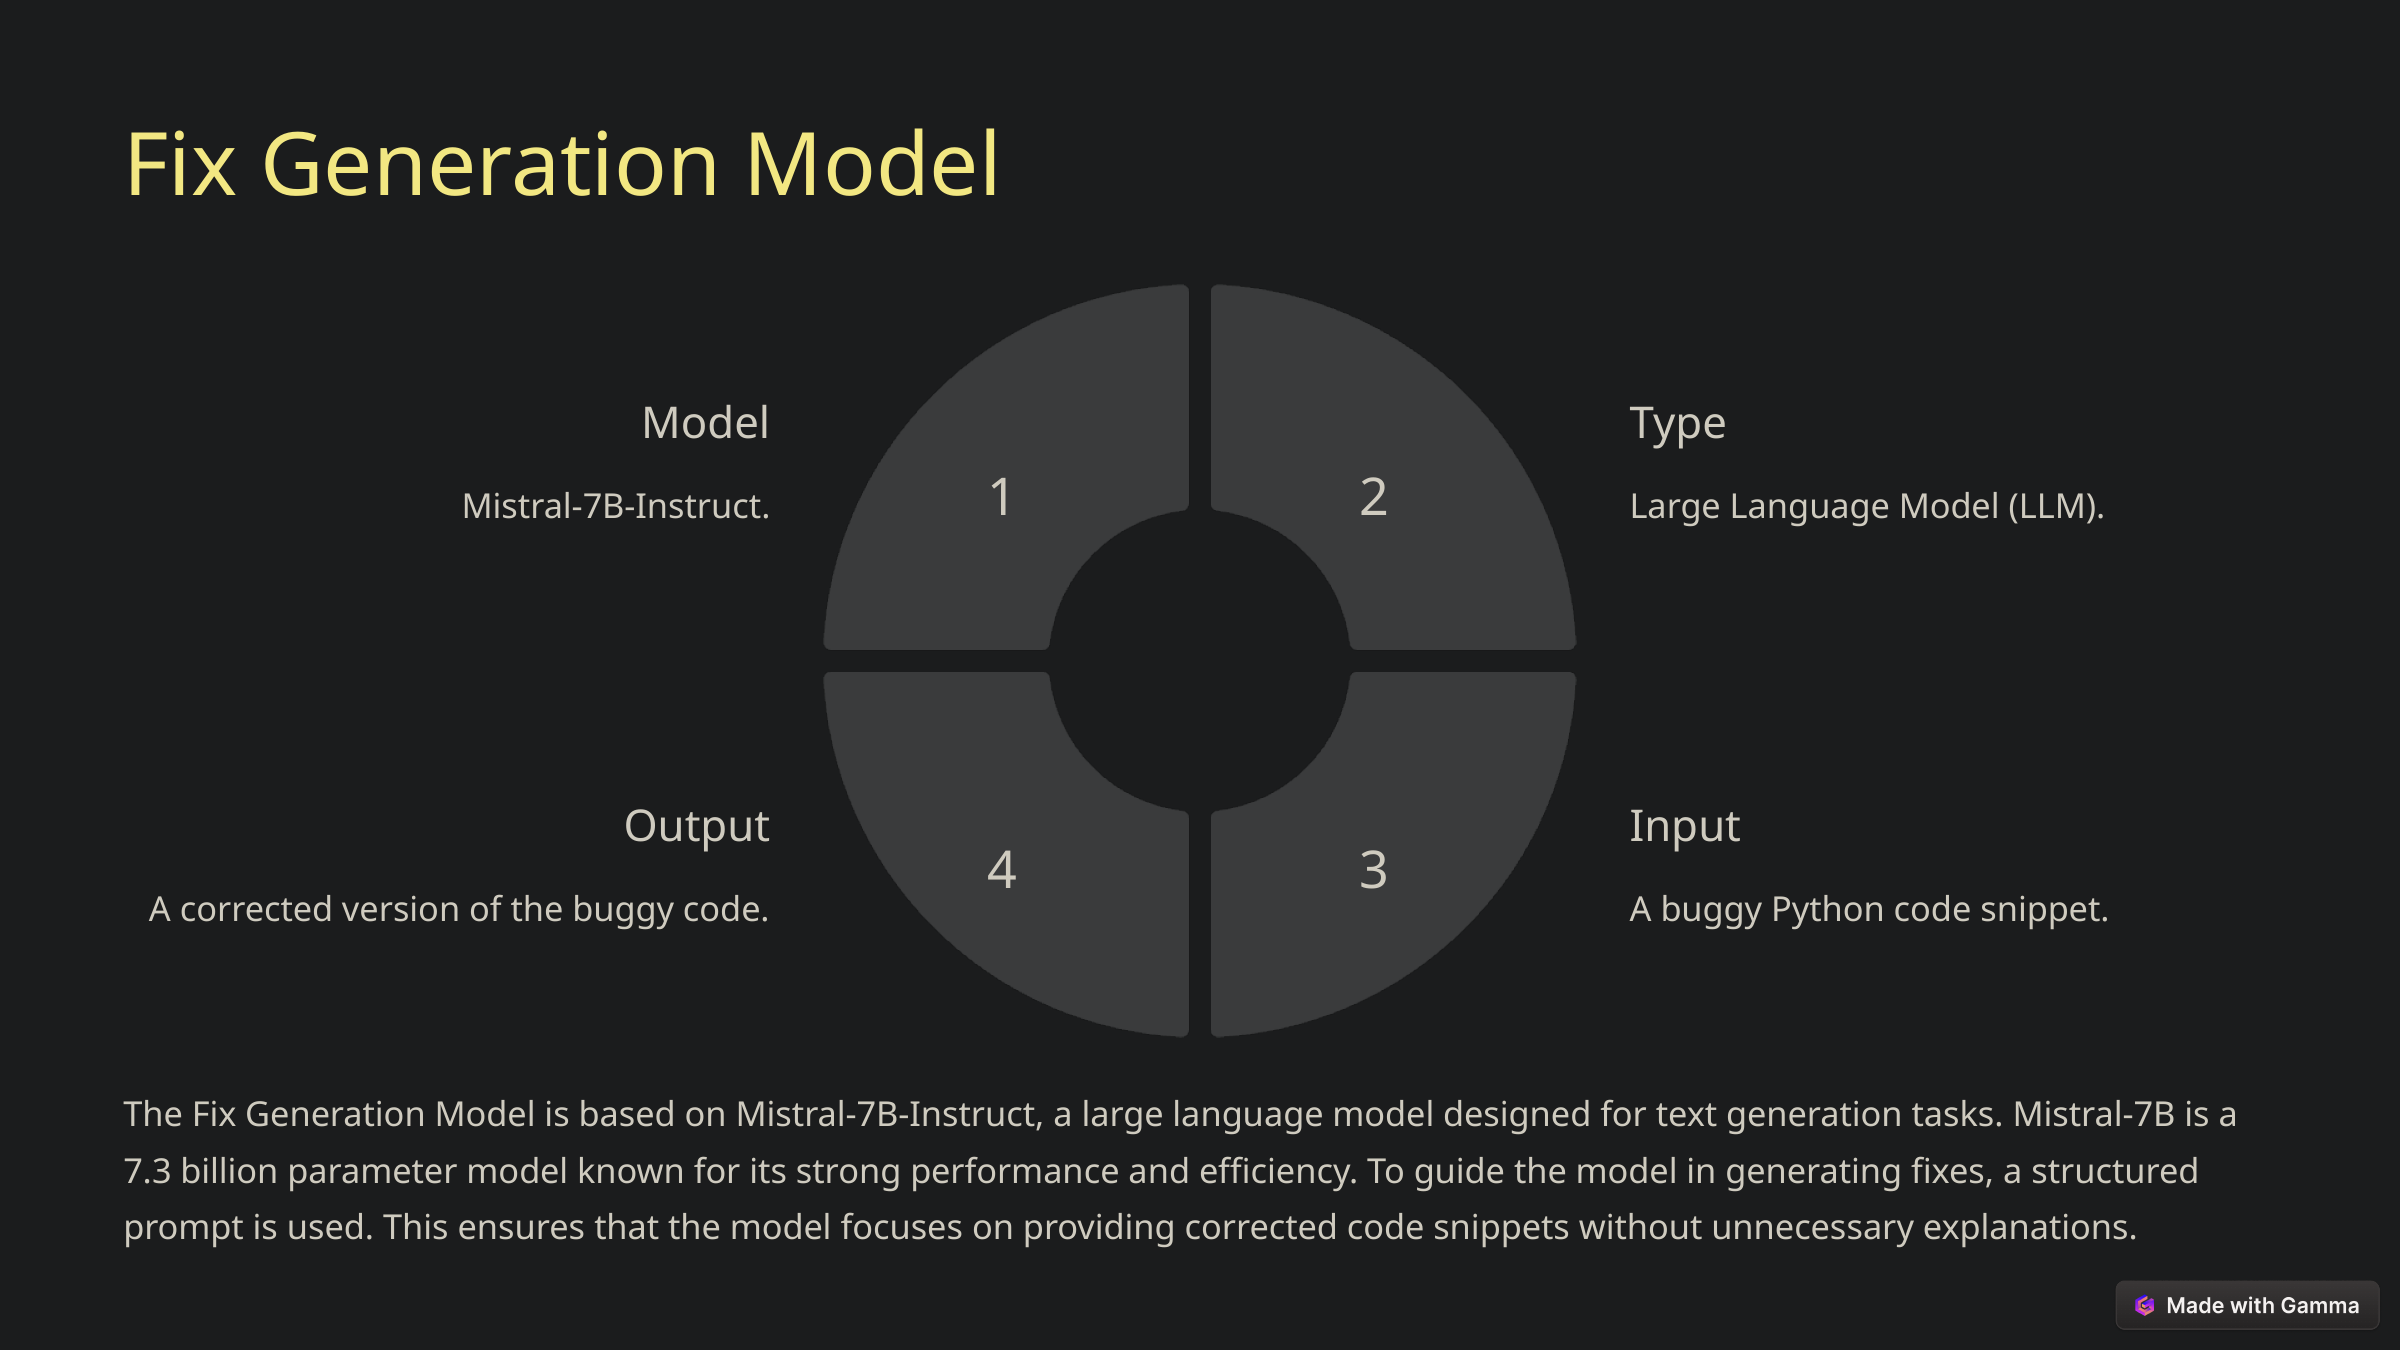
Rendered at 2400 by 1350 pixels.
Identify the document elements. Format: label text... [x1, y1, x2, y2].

text_box Mistral-7B-Instruct. [123, 469, 771, 526]
text_box Input [1629, 796, 2071, 852]
picture [823, 284, 1577, 1038]
picture [2106, 1271, 2389, 1339]
text_box Model [329, 392, 771, 448]
text_box Type [1629, 392, 2071, 448]
text_box A buggy Python code snippet. [1629, 872, 2277, 929]
text_box Output [329, 796, 771, 852]
text_box A corrected version of the buggy code. [123, 872, 771, 929]
text_box Fix Generation Model [123, 103, 1056, 214]
text_box Large Language Model (LLM). [1629, 469, 2277, 526]
text_box The Fix Generation Model is based on Mistral-7B-Instruct, a large language model designed for text generation tasks. Mistral-7B is a 7.3 billion parameter model known for its strong performance and efficiency. To guide the model in generating fixes, a structured prompt is used. This ensures that the model focuses on providing corrected code snippets without unnecessary explanations. [123, 1077, 2277, 1247]
